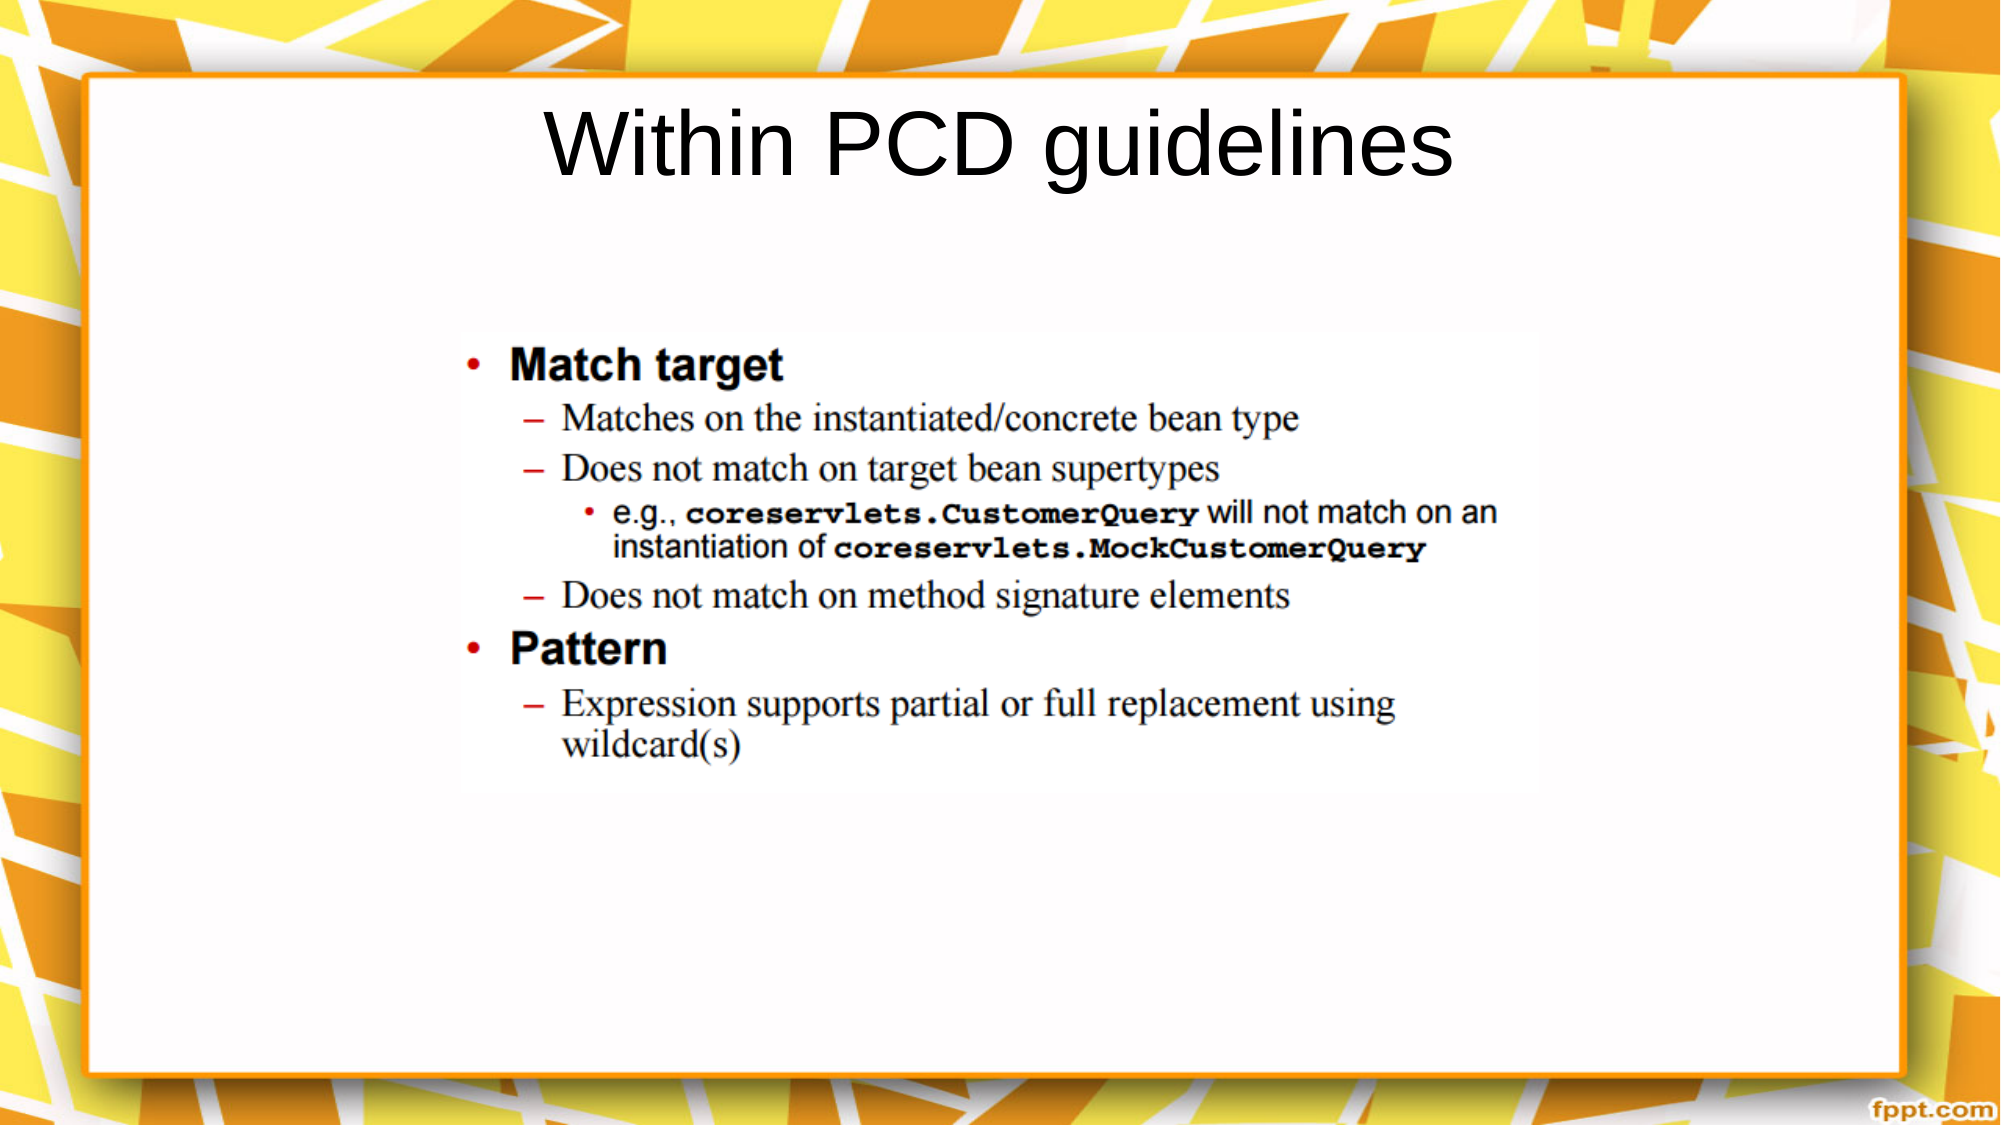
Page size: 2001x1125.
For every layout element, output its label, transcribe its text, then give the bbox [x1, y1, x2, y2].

picture [0, 0, 2001, 1125]
title Within PCD guidelines [99, 45, 1900, 233]
